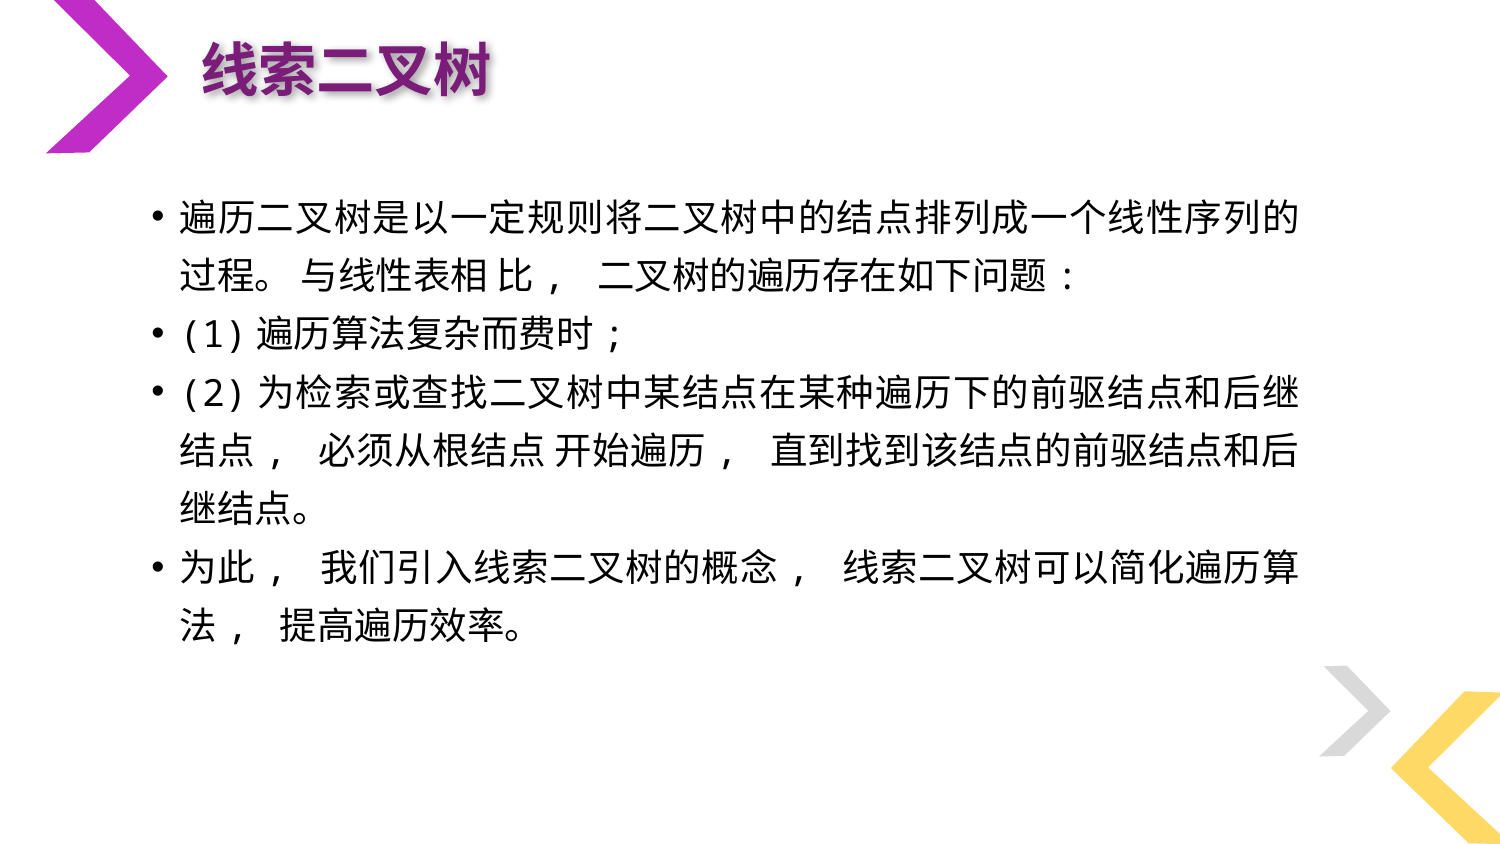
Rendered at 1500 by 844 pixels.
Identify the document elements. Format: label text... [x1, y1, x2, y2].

list 遍历二叉树是以一定规则将二叉树中的结点排列成一个线性序列的过程。 与线性表相 比, 二叉树的遍历存在如下问题: (1)遍历算法复杂而费时; (2)为检索或查找二叉树中某结点在某种遍历下的前驱结点和后继结点, 必须从根结点 开始遍历, 直到找到该结点的前驱结点和后继结点。 为此, 我们引入线索二叉树的概念, 线索二叉树可以简化遍历算法, 提高遍历效率。 [139, 174, 1312, 751]
list 线索二叉树 [188, 35, 1214, 111]
